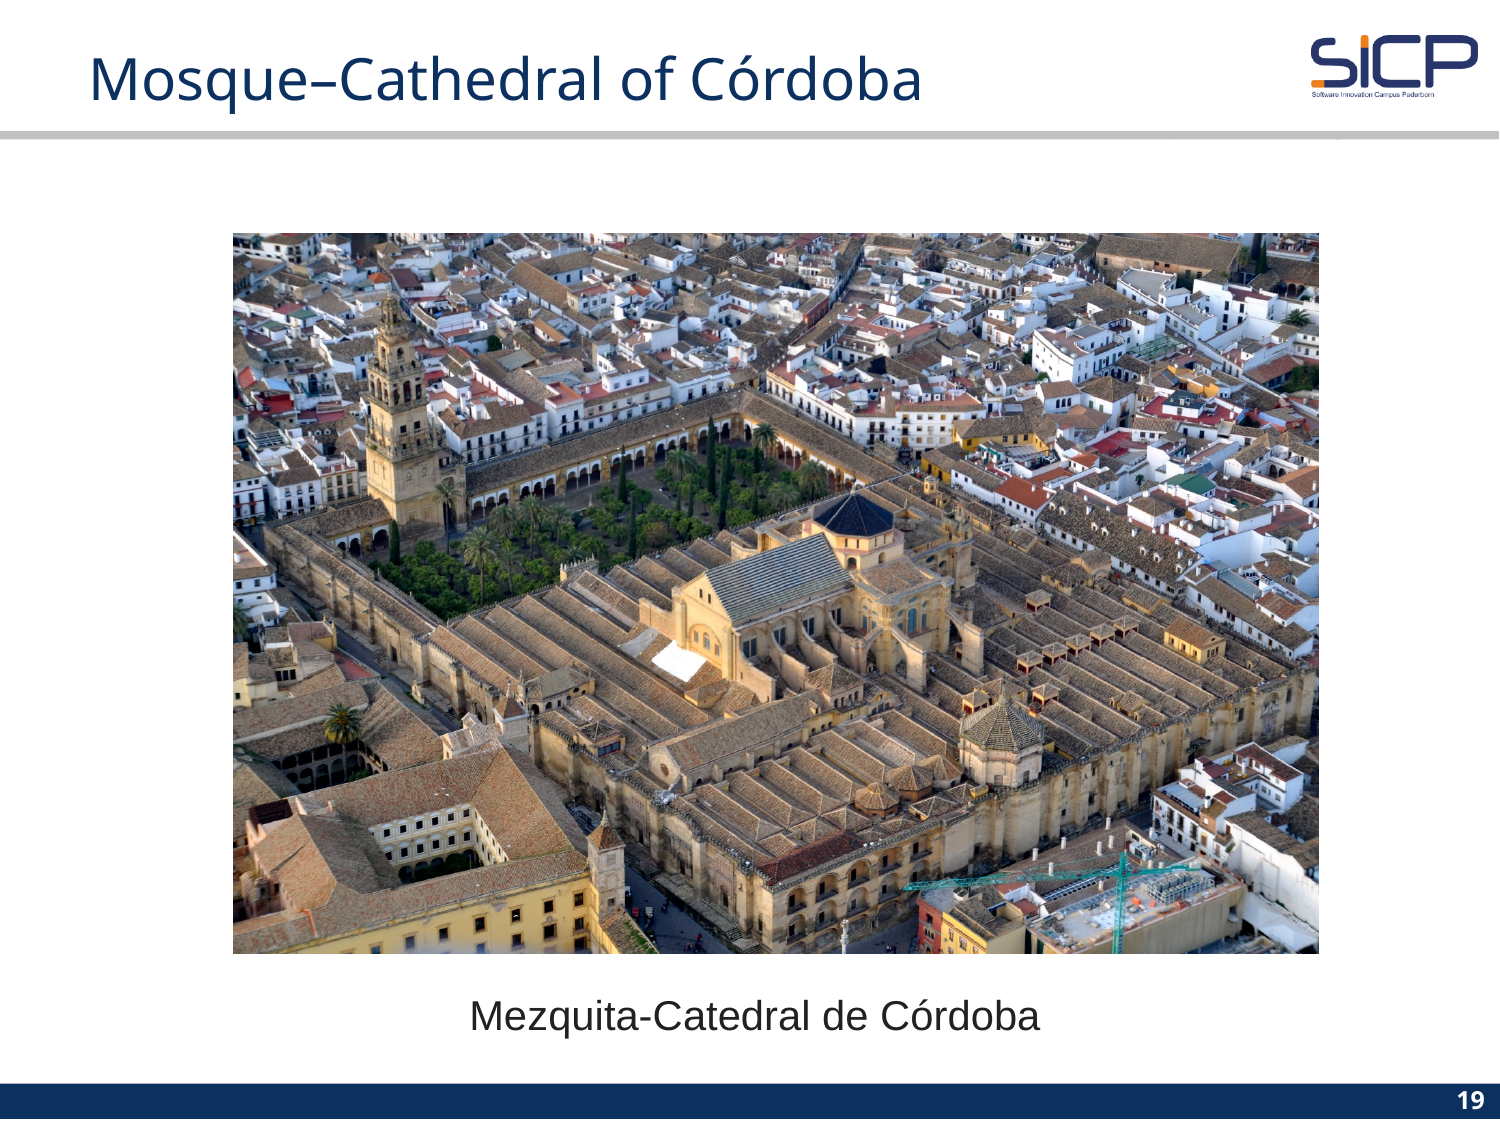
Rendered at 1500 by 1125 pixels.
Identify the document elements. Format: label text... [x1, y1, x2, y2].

text_box Mezquita-Catedral de Córdoba [454, 981, 1061, 1047]
picture [233, 233, 1320, 955]
slide_number 19 [1394, 1083, 1500, 1120]
picture [1311, 35, 1478, 98]
title Mosque–Cathedral of Córdoba [58, 35, 1161, 118]
